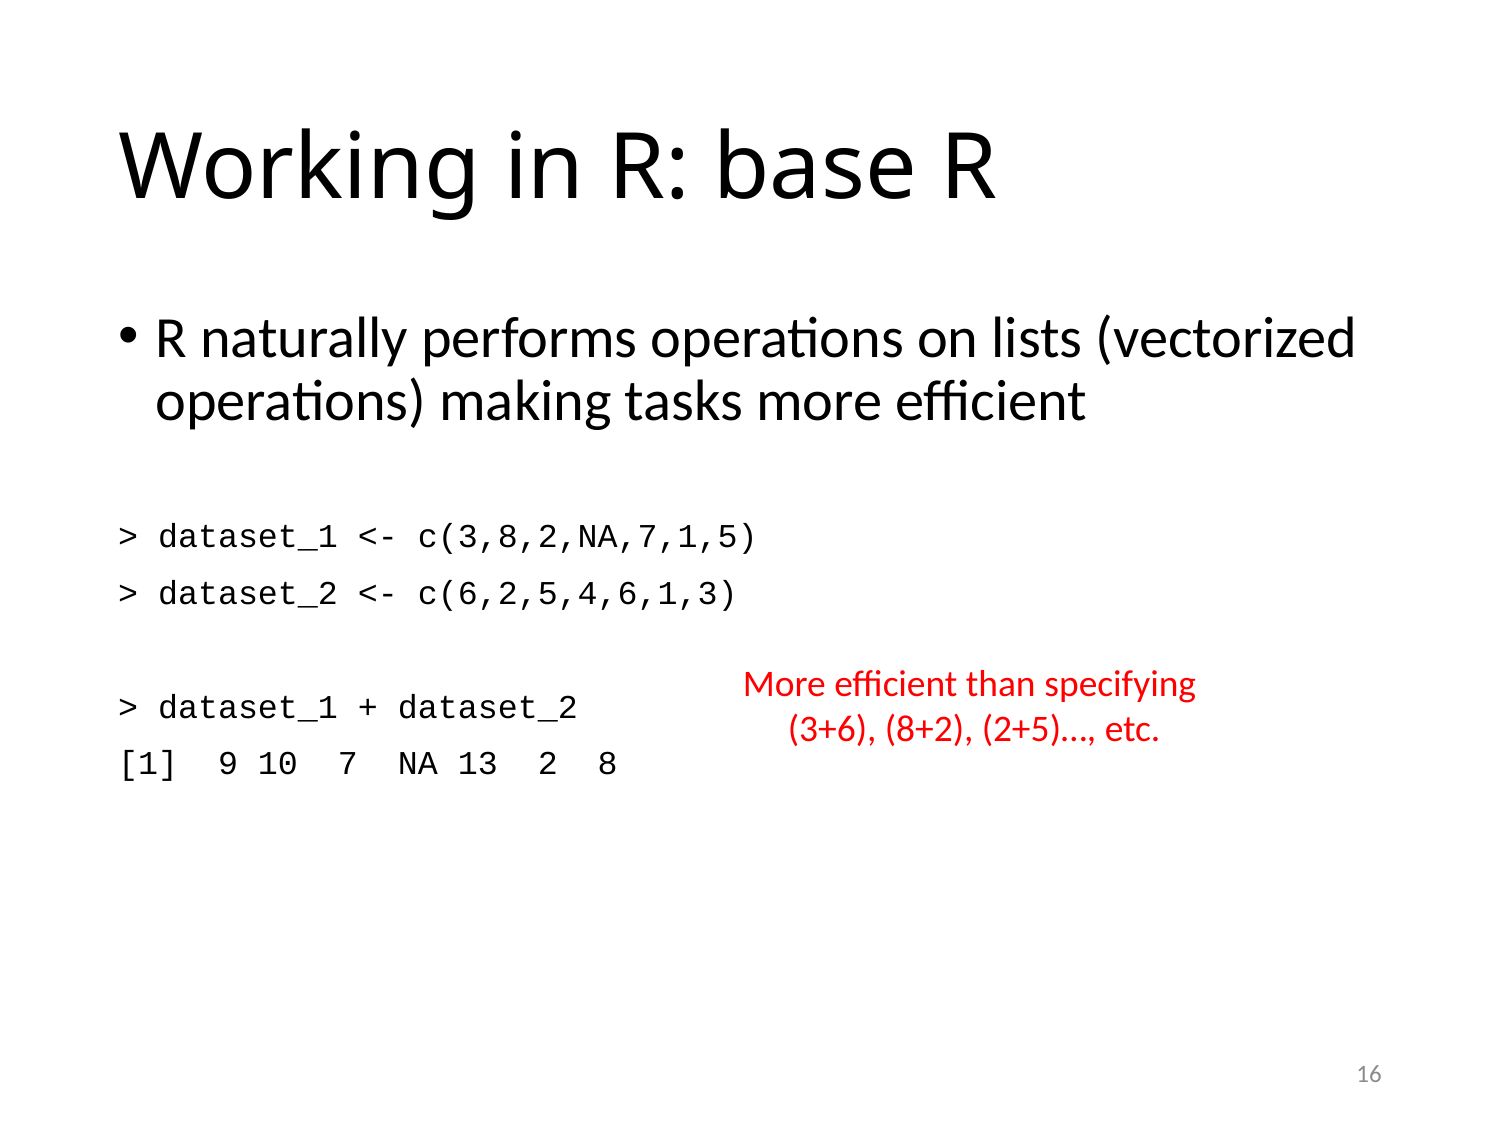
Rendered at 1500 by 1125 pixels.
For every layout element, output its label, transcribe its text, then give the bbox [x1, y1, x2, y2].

text_box More efficient than specifying (3+6), (8+2), (2+5)…, etc. [728, 651, 1221, 757]
list R naturally performs operations on lists (vectorized operations) making tasks more efficient > dataset_1 <- c(3,8,2,NA,7,1,5) > dataset_2 <- c(6,2,5,4,6,1,3) > dataset_1 + dataset_2 [1] 9 10 7 NA 13 2 8 [103, 299, 1397, 1085]
title Working in R: base R [103, 59, 1397, 278]
slide_number 16 [1059, 1042, 1397, 1103]
